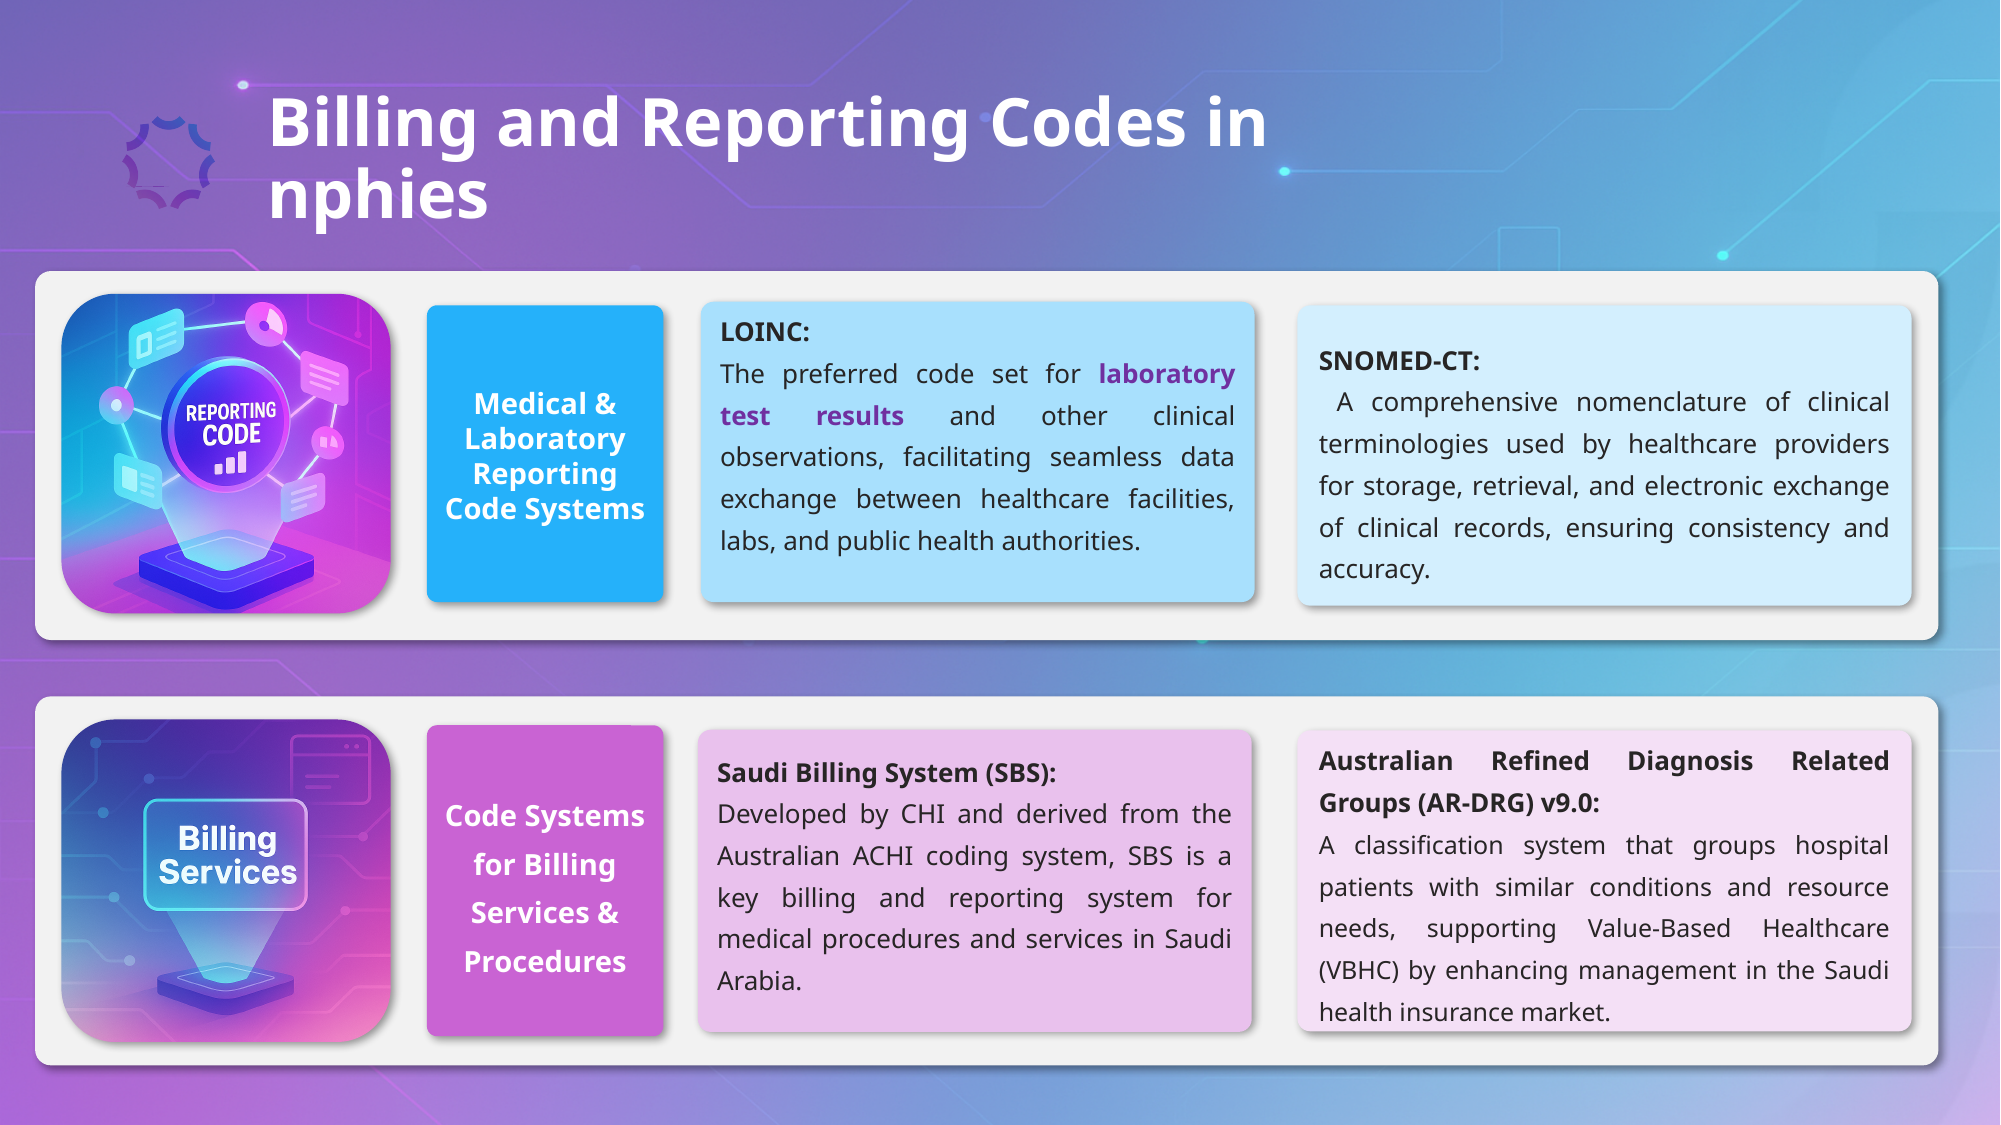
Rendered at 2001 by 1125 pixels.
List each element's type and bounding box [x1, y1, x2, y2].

text_box [35, 270, 1939, 641]
text_box [35, 696, 1939, 1066]
picture [0, 0, 2000, 1125]
